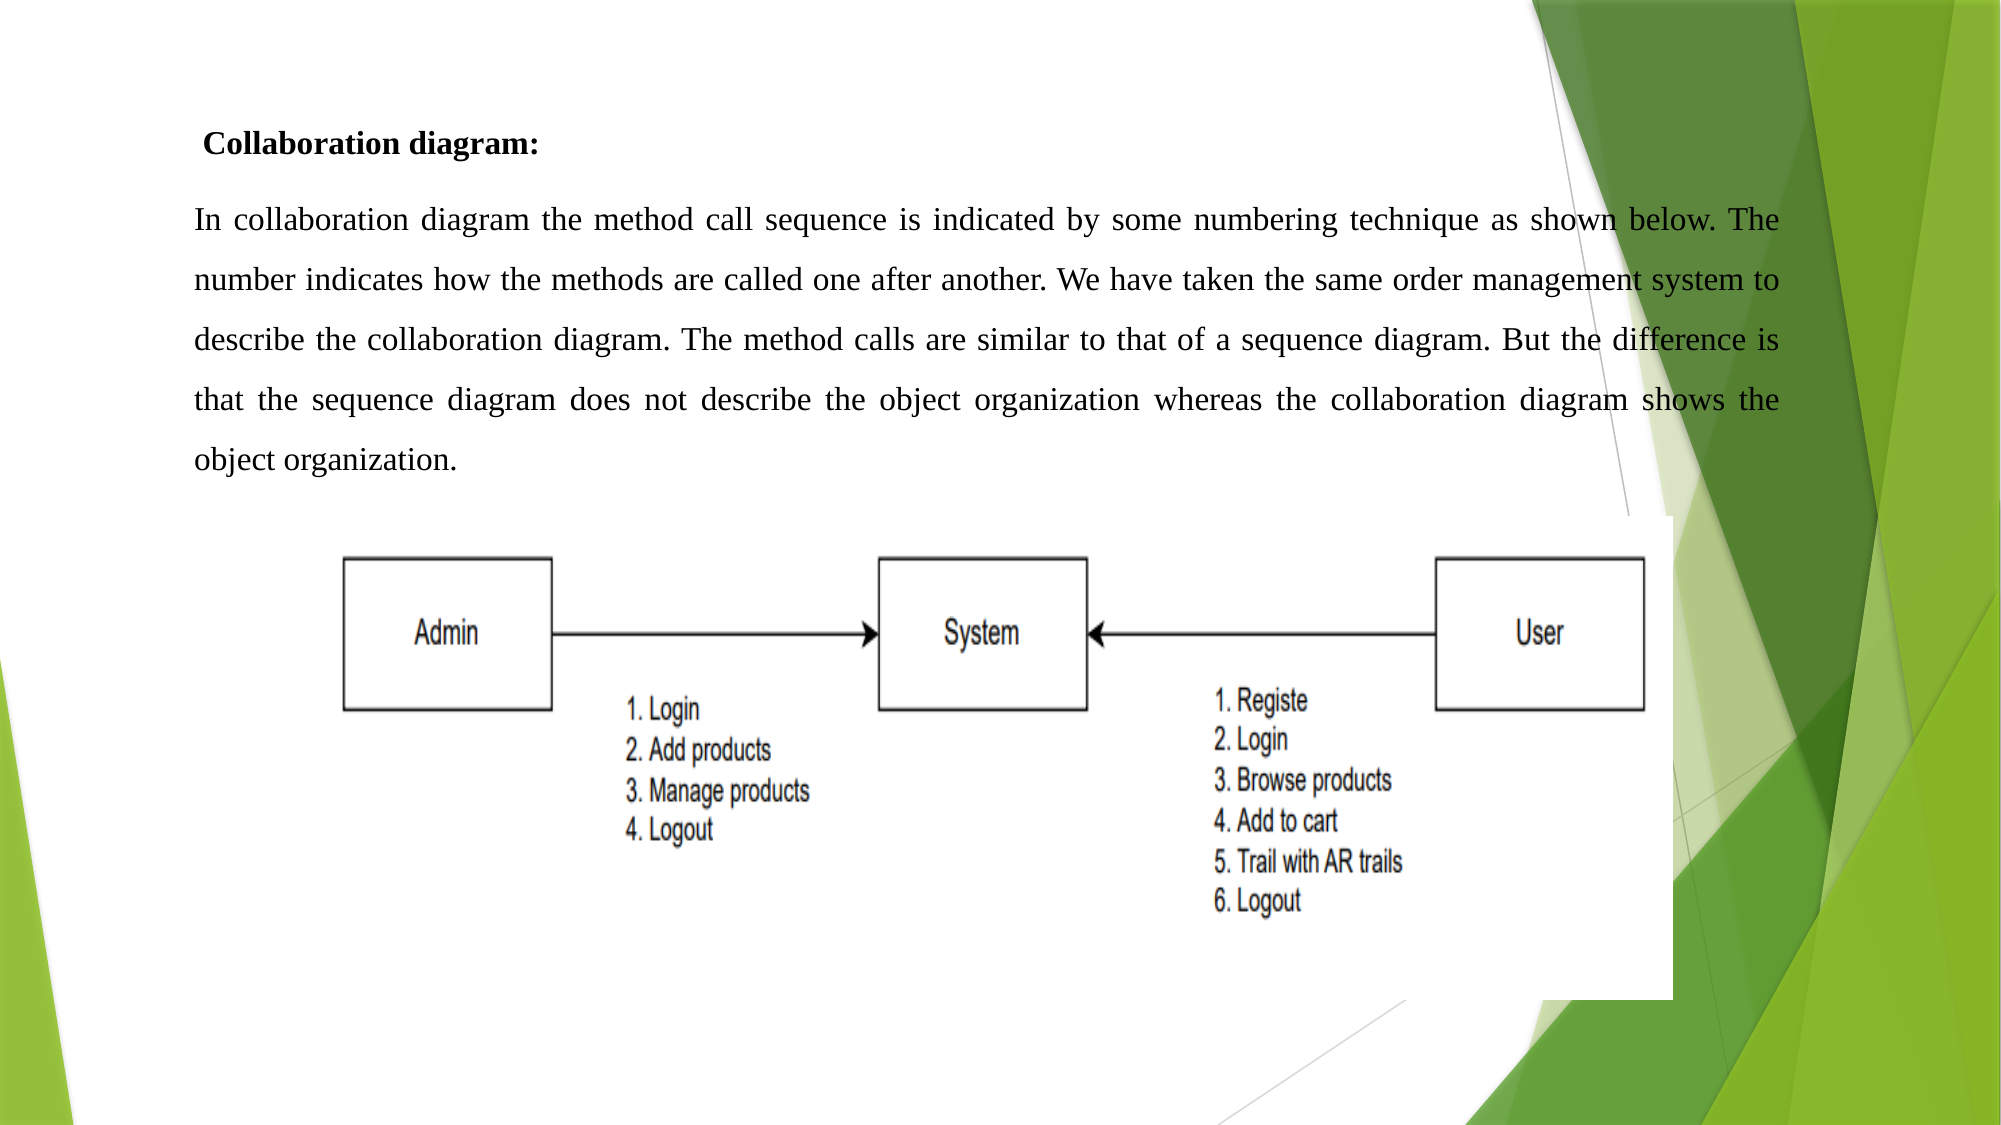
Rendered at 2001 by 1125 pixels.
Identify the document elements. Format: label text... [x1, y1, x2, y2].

picture [324, 516, 1674, 1001]
text_box Collaboration diagram: In collaboration diagram the method call sequence is indicated by some numbering technique as shown below. The number indicates how the methods are called one after another. We have taken the same order management system to describe the collaboration diagram. The method calls are similar to that of a sequence diagram. But the difference is that the sequence diagram does not describe the object organization whereas the collaboration diagram shows the object organization. [179, 93, 1798, 485]
